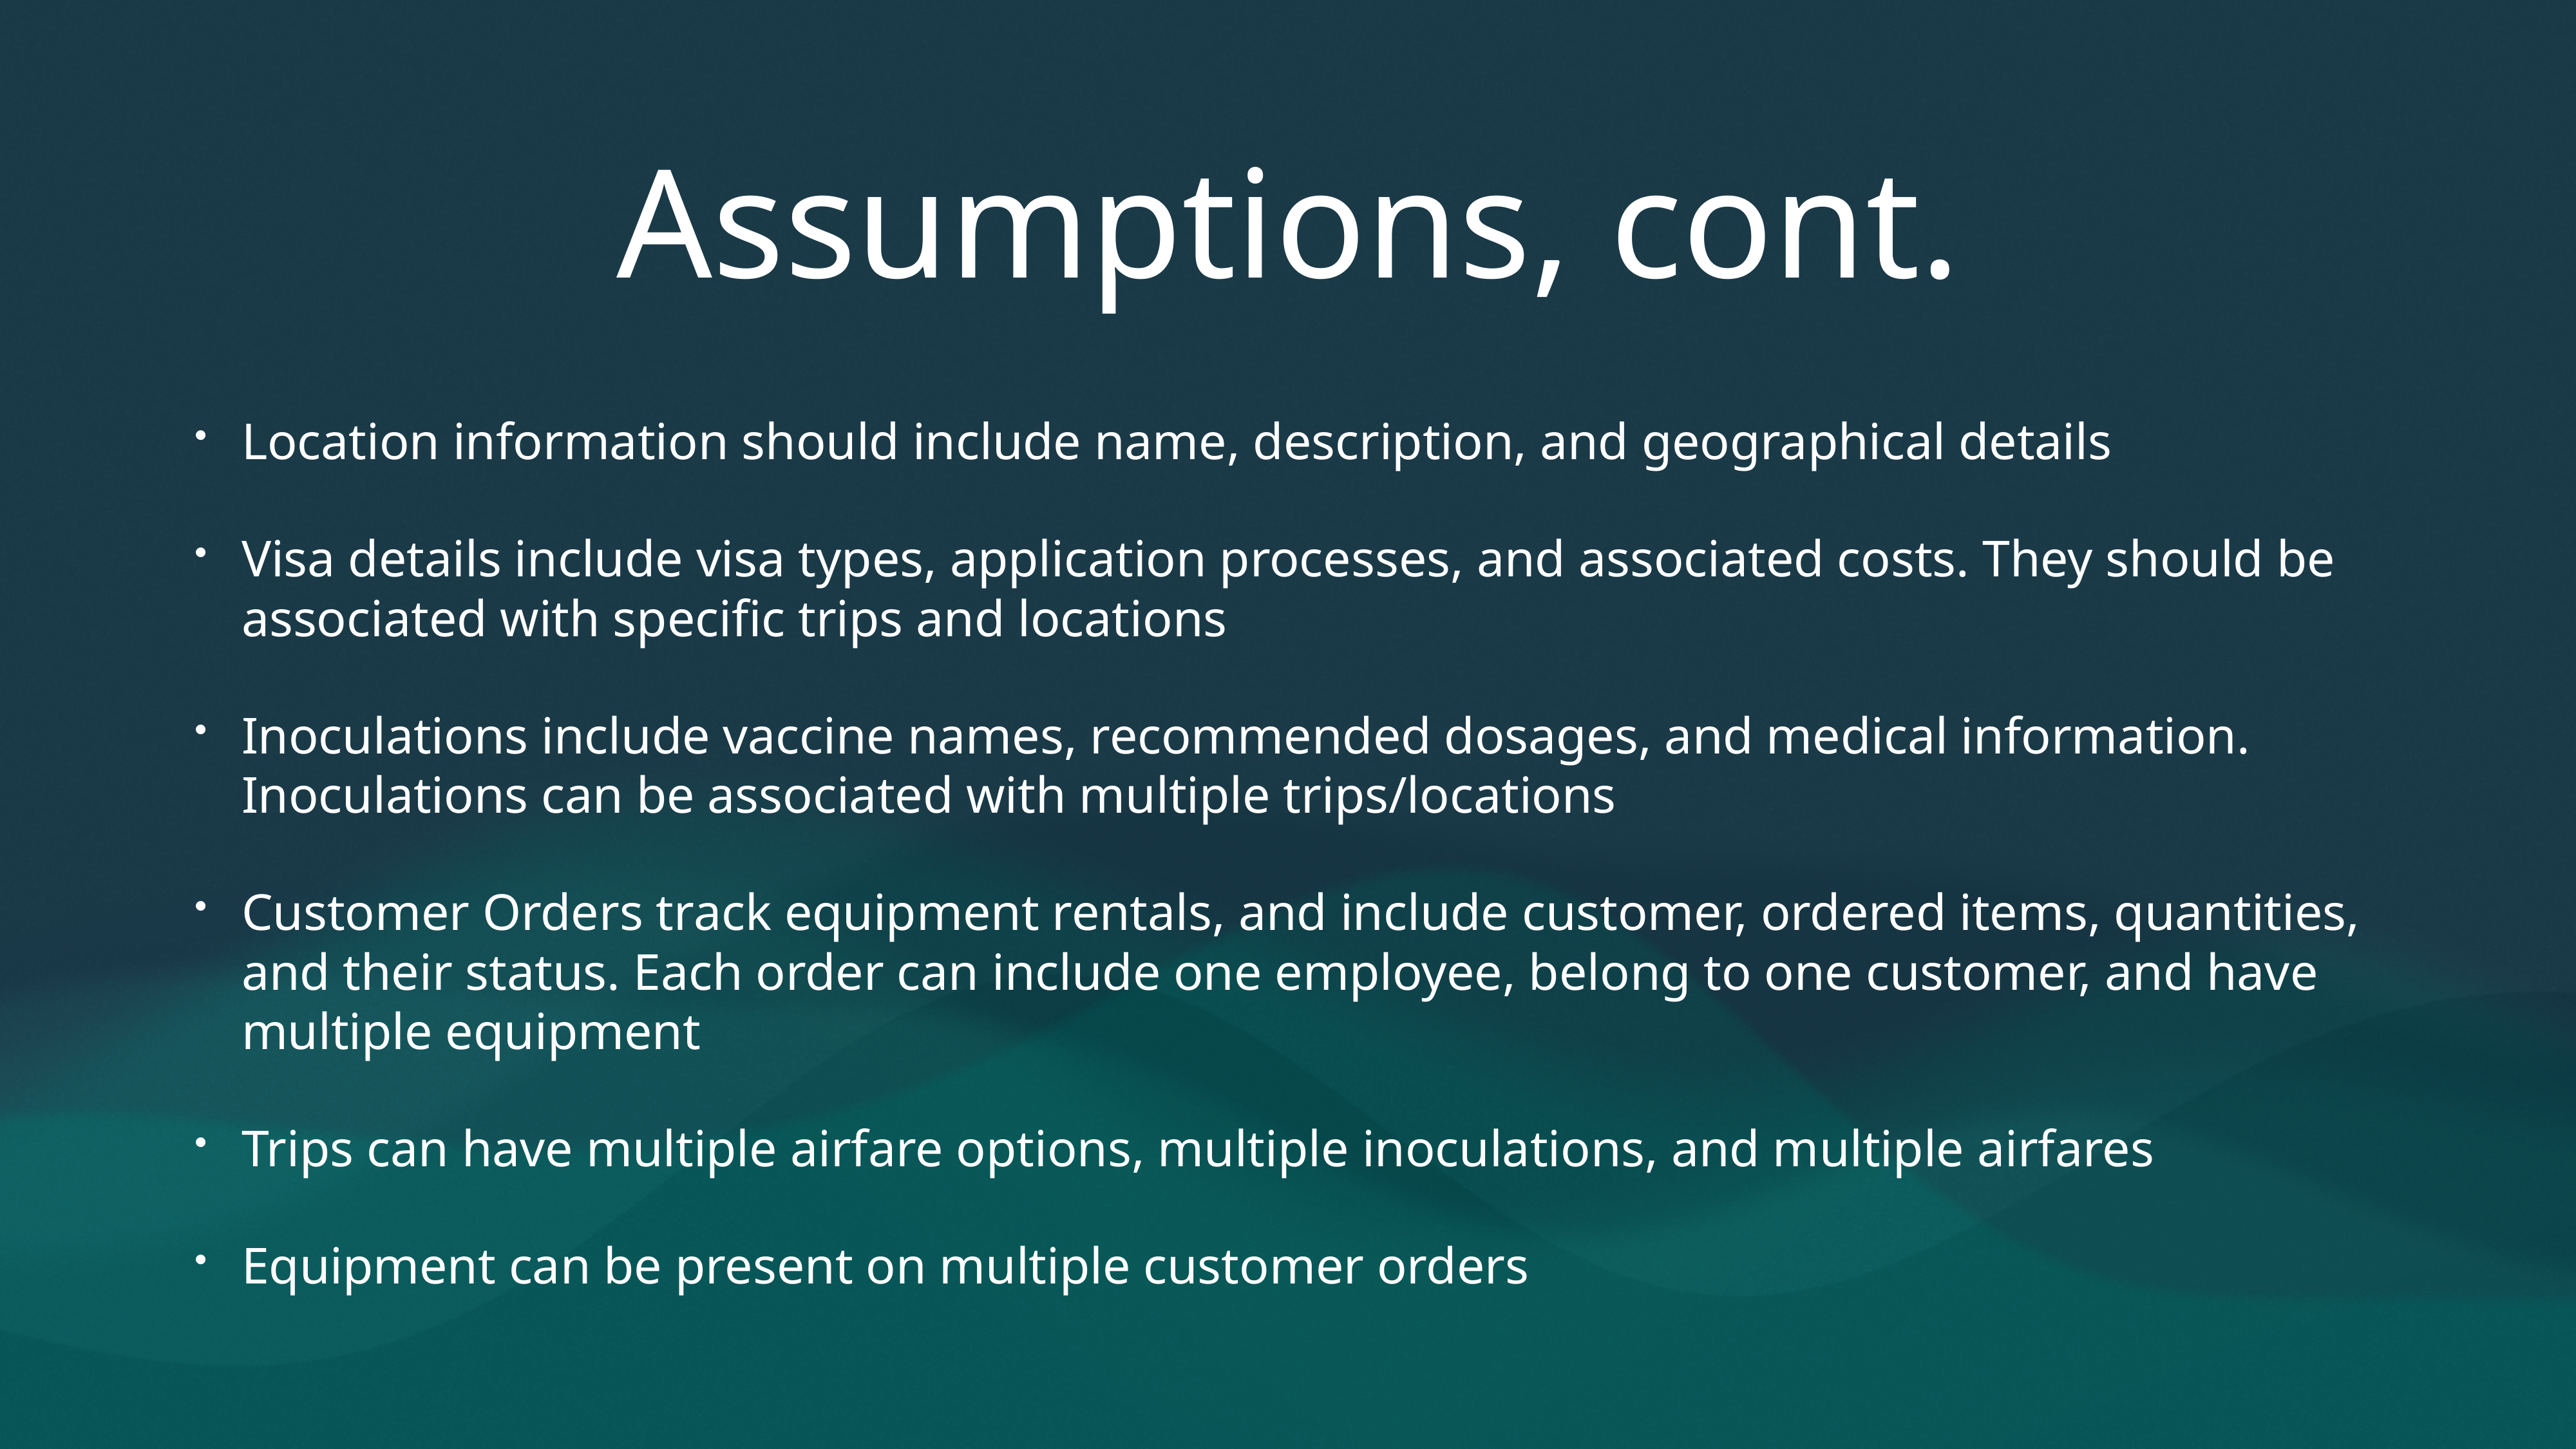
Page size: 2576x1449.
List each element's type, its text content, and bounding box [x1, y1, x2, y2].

title Assumptions, cont. [189, 60, 2389, 376]
list Location information should include name, description, and geographical details Visa details include visa types, application processes, and associated costs. They should be associated with specific trips and locations Inoculations include vaccine names, recommended dosages, and medical information. Inoculations can be associated with multiple trips/locations Customer Orders track equipment rentals, and include customer, ordered items, quantities, and their status. Each order can include one employee, belong to one customer, and have multiple equipment Trips can have multiple airfare options, multiple inoculations, and multiple airfares Equipment can be present on multiple customer orders [189, 384, 2389, 1320]
picture [0, 0, 2576, 1449]
